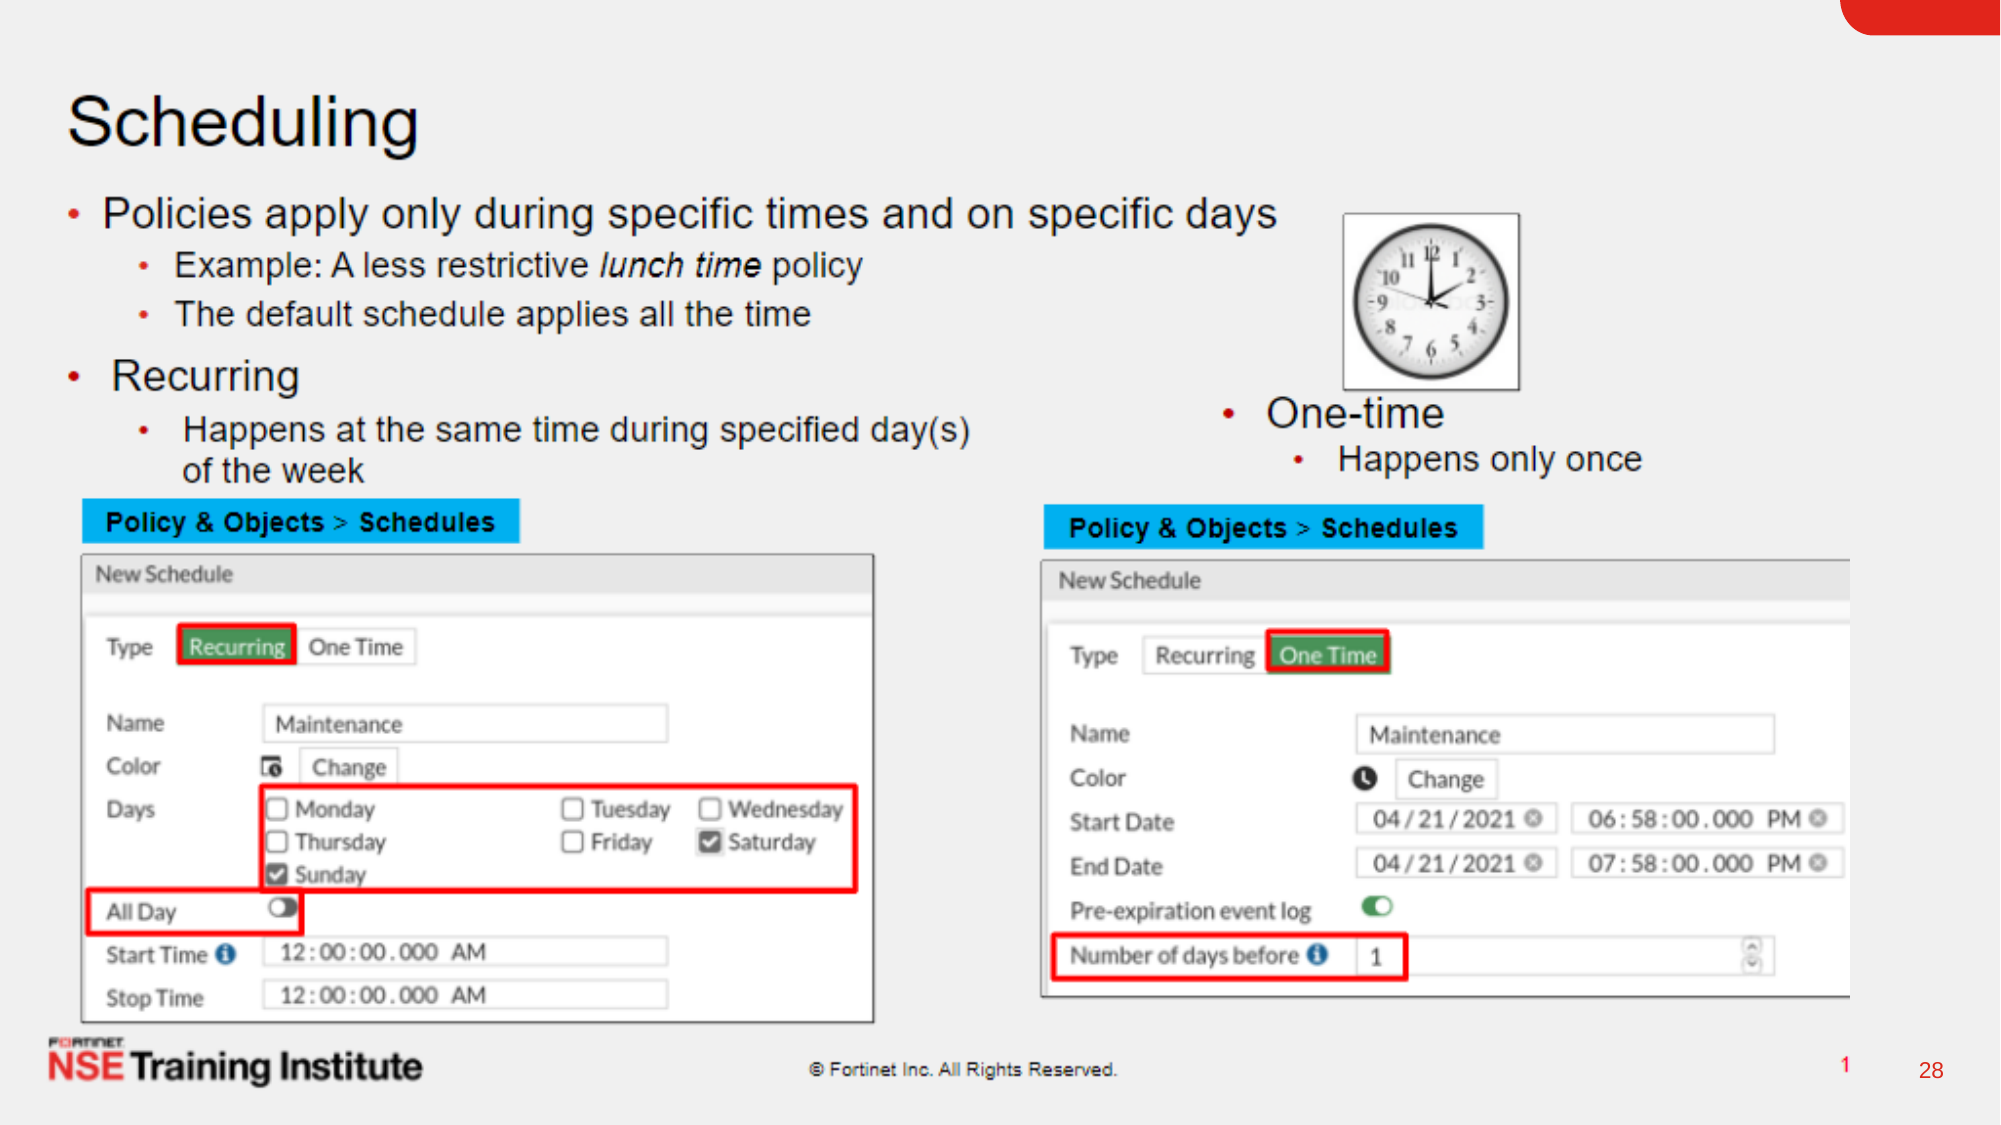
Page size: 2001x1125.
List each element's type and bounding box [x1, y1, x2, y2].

picture [30, 80, 1850, 1096]
